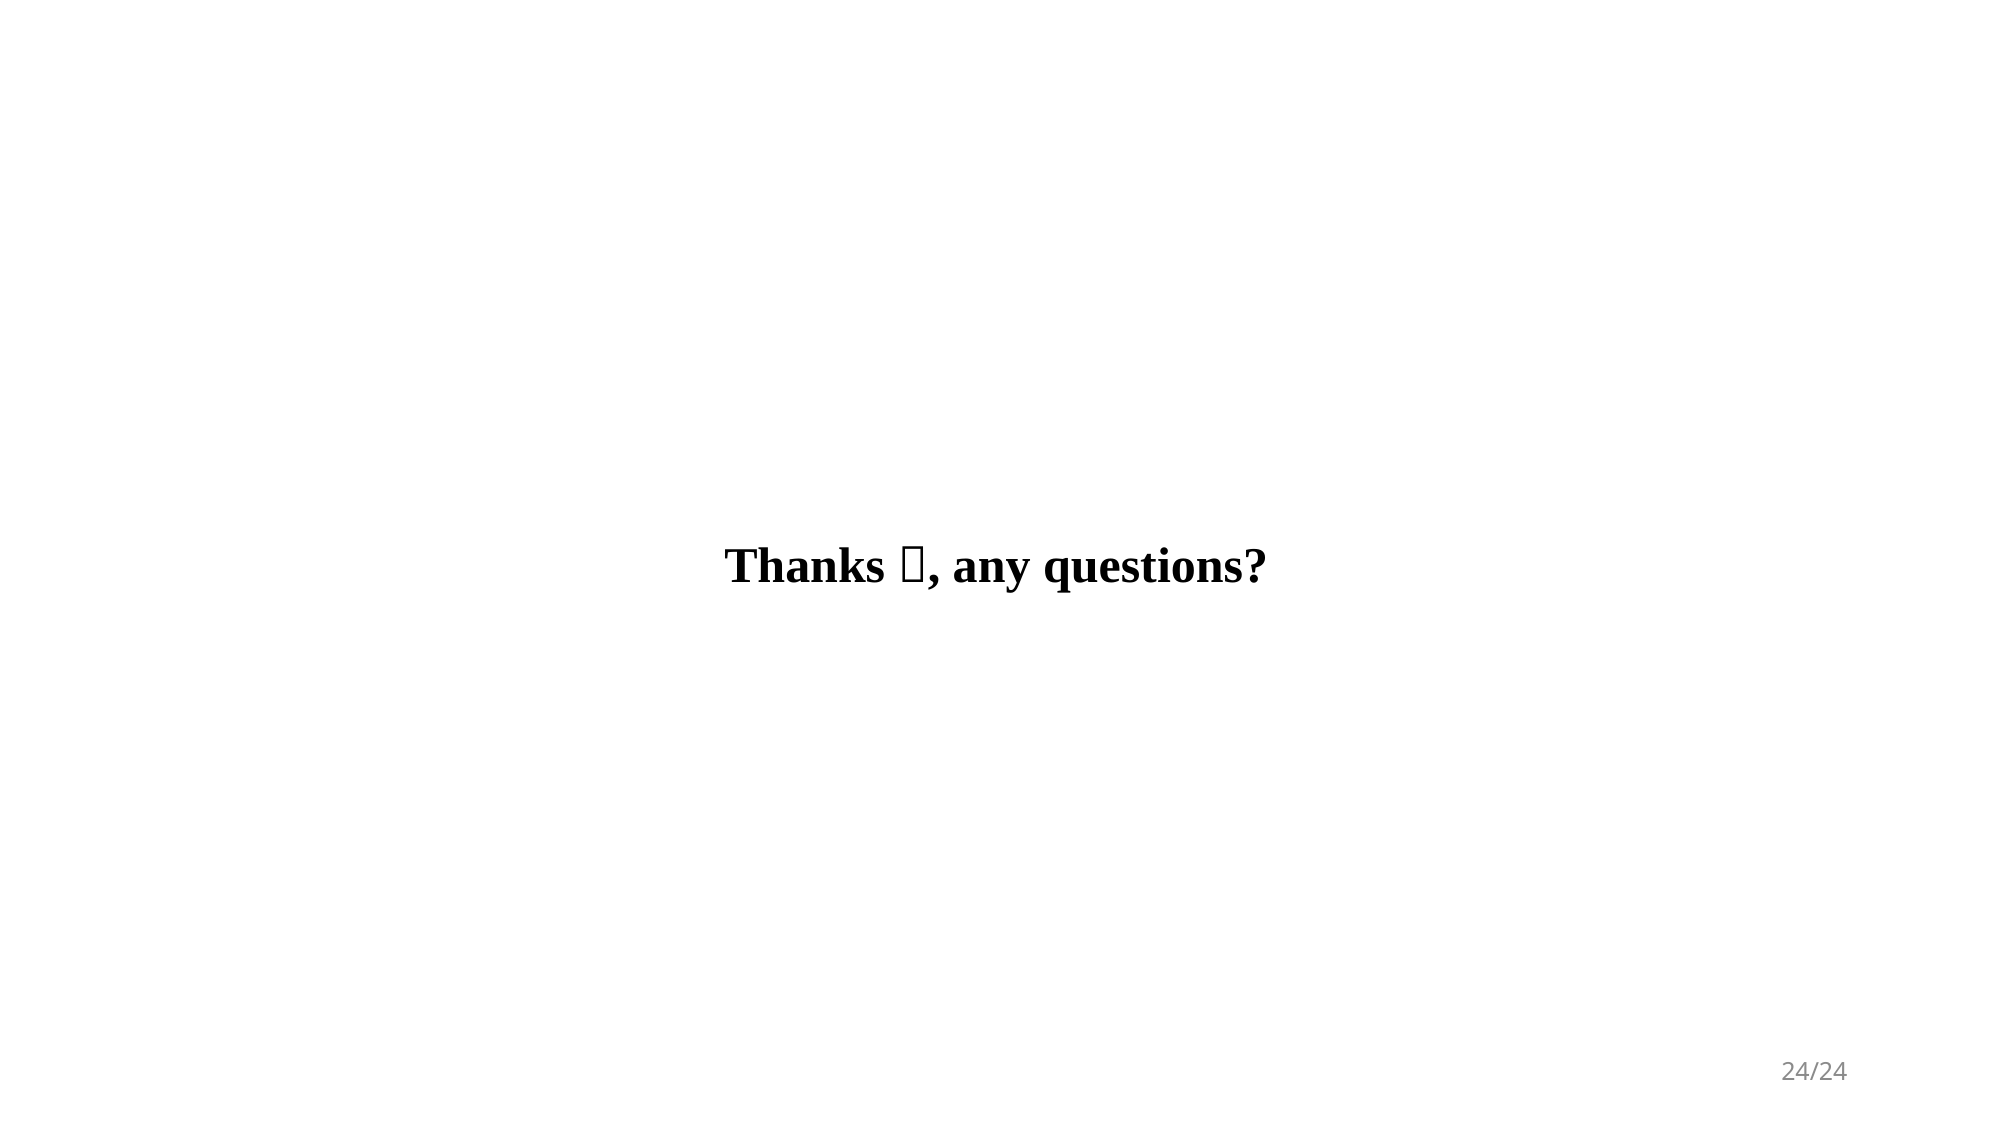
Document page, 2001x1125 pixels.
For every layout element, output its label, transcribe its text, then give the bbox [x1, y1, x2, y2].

text_box Thanks , any questions? [709, 524, 1291, 600]
slide_number 24/24 [1412, 1042, 1863, 1103]
